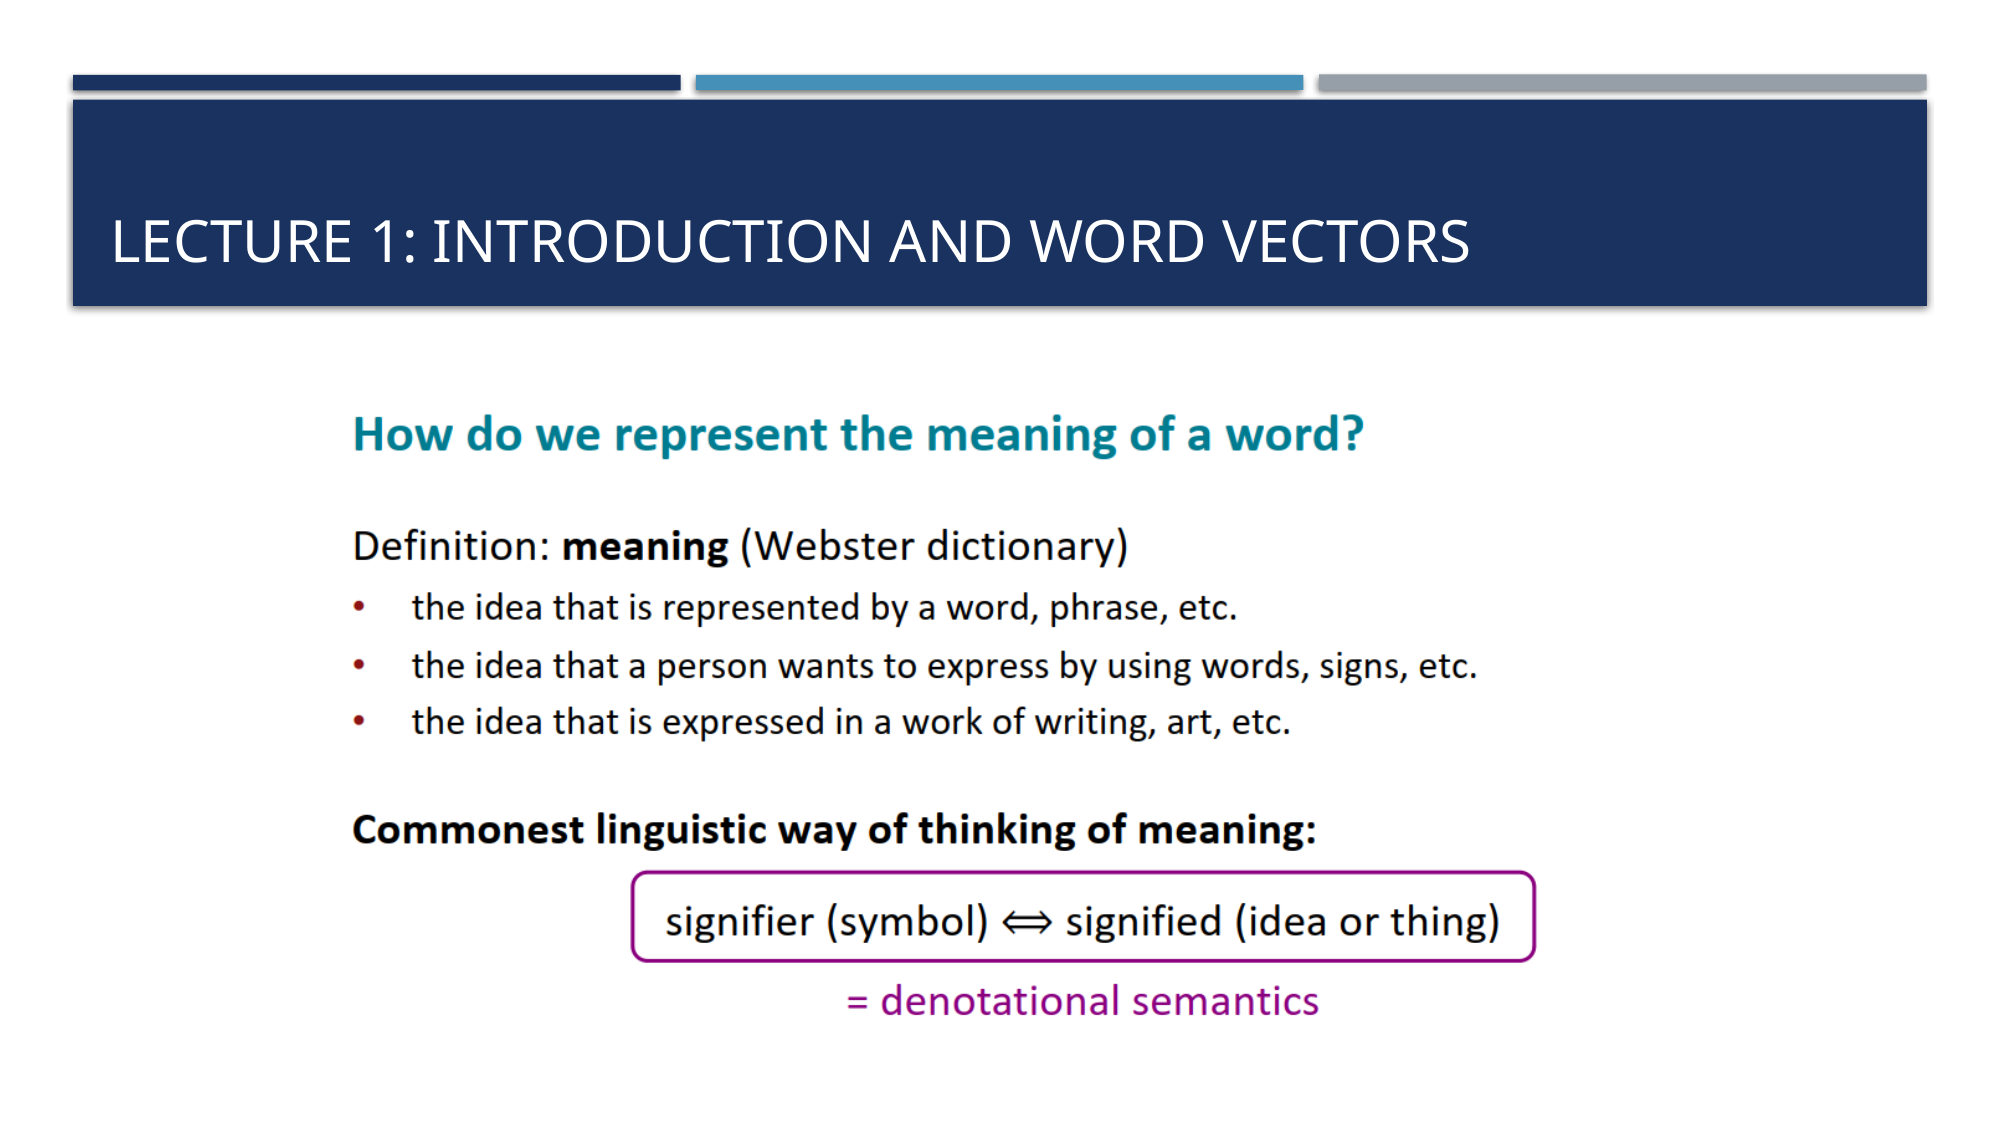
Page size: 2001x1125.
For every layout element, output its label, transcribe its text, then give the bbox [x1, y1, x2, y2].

title Lecture 1: Introduction and Word Vectors [95, 119, 1905, 282]
picture [299, 381, 1701, 1035]
